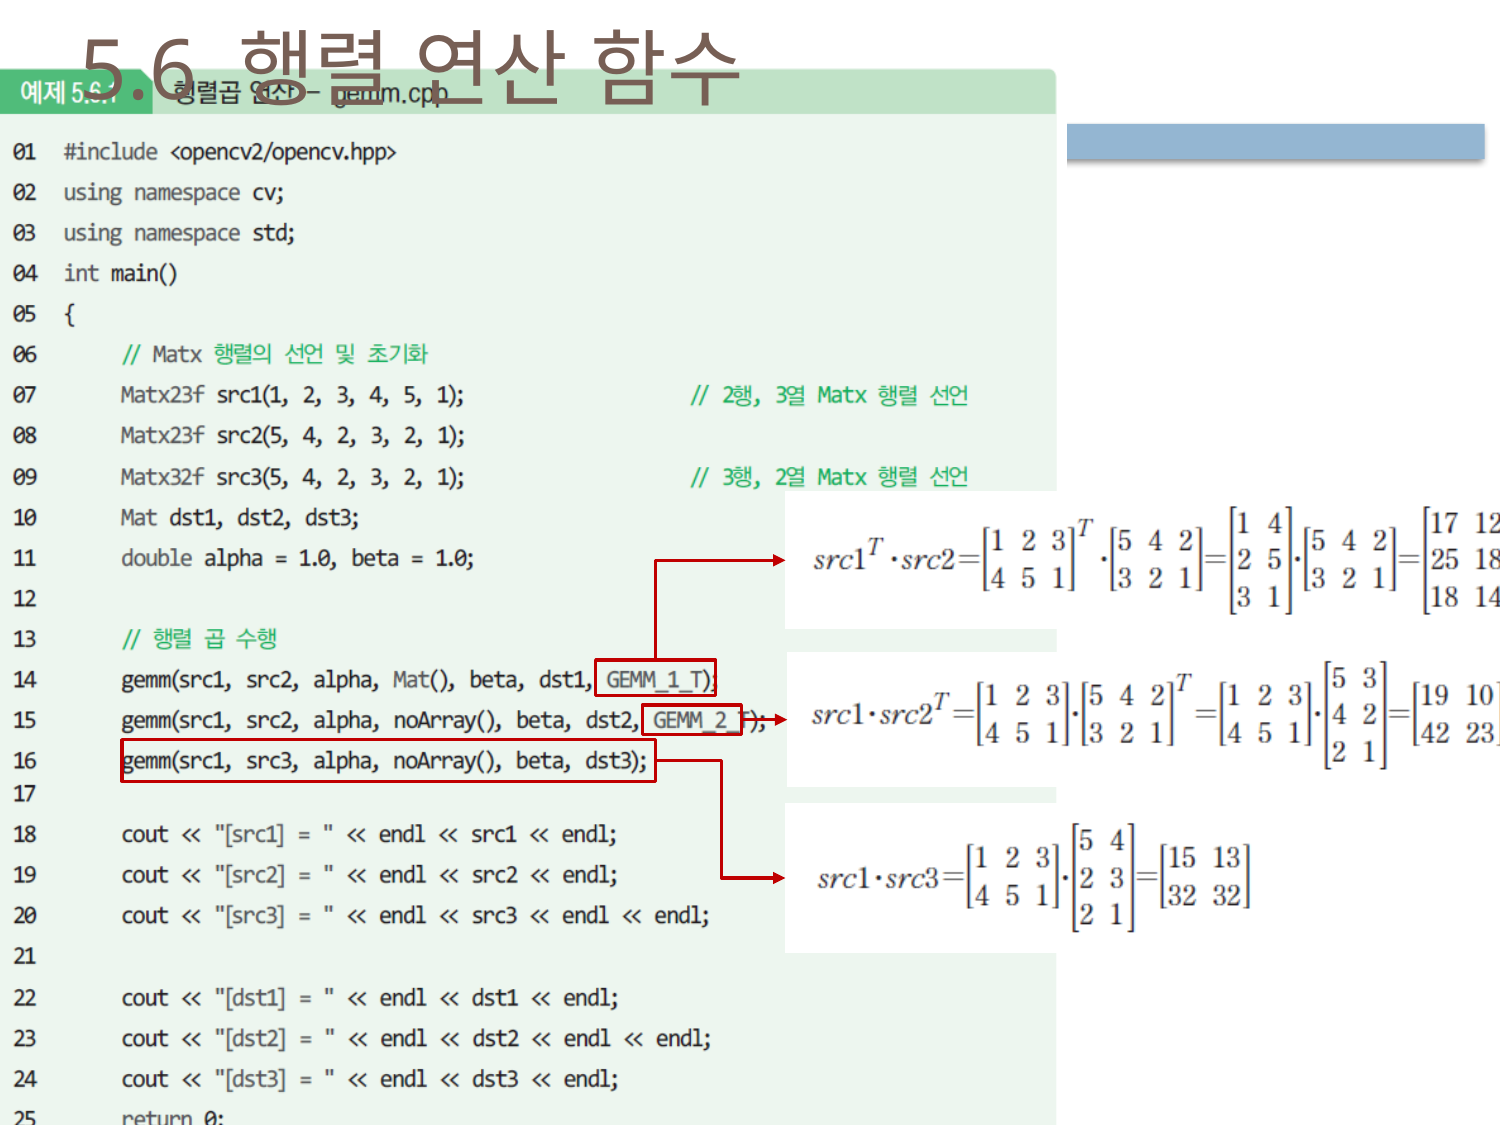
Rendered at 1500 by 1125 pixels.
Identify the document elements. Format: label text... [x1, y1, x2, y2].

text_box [121, 739, 1292, 953]
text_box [0, 65, 1070, 1125]
title 5.6 행렬 연산 함수 [64, 7, 1471, 126]
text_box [641, 652, 1500, 788]
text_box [595, 491, 1500, 696]
